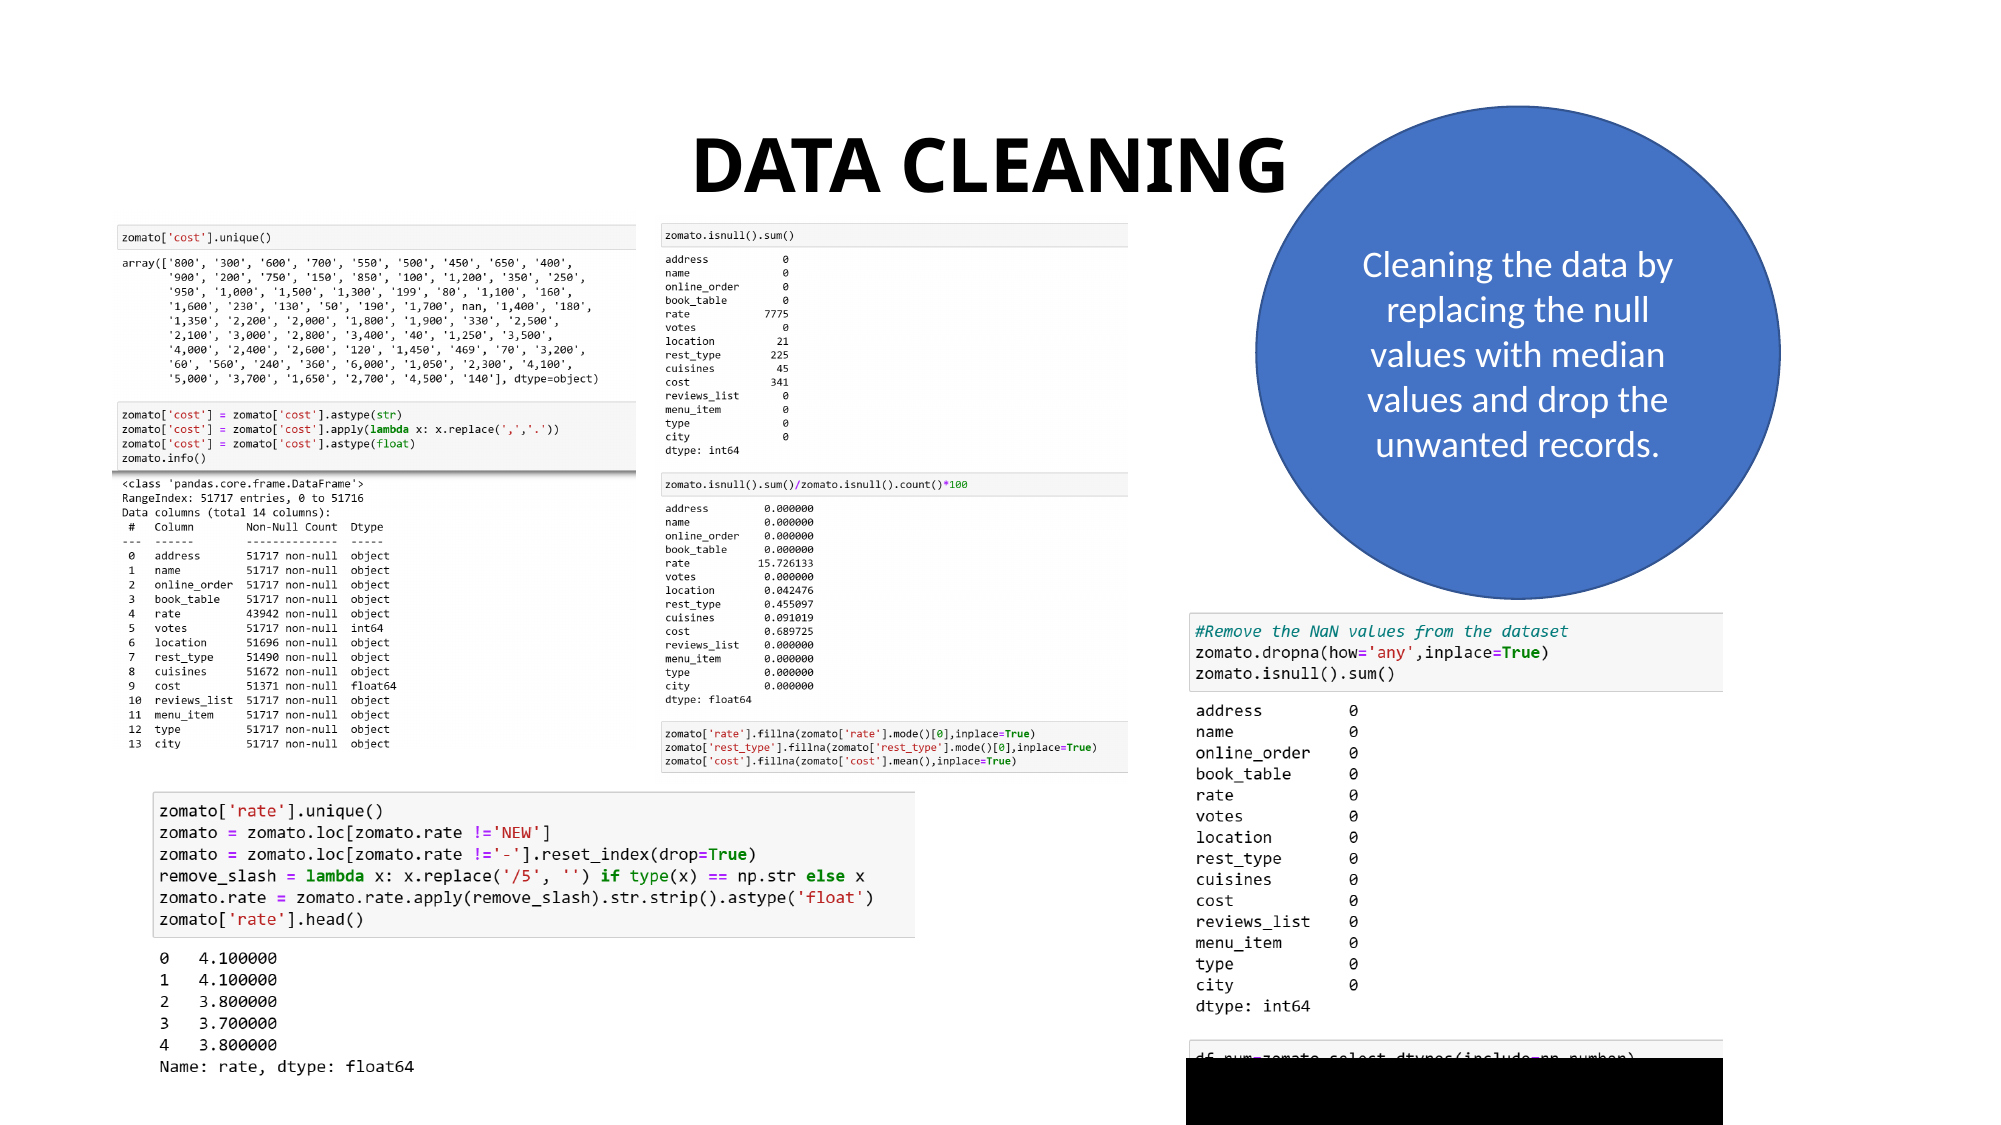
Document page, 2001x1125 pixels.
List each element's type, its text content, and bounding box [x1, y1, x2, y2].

picture [1186, 606, 1723, 1125]
text_box Cleaning the data by replacing the null values with median values and drop the unwanted records. [1255, 105, 1781, 600]
picture [144, 215, 1128, 1093]
title DATA CLEANING [137, 59, 1863, 278]
picture [112, 210, 636, 749]
